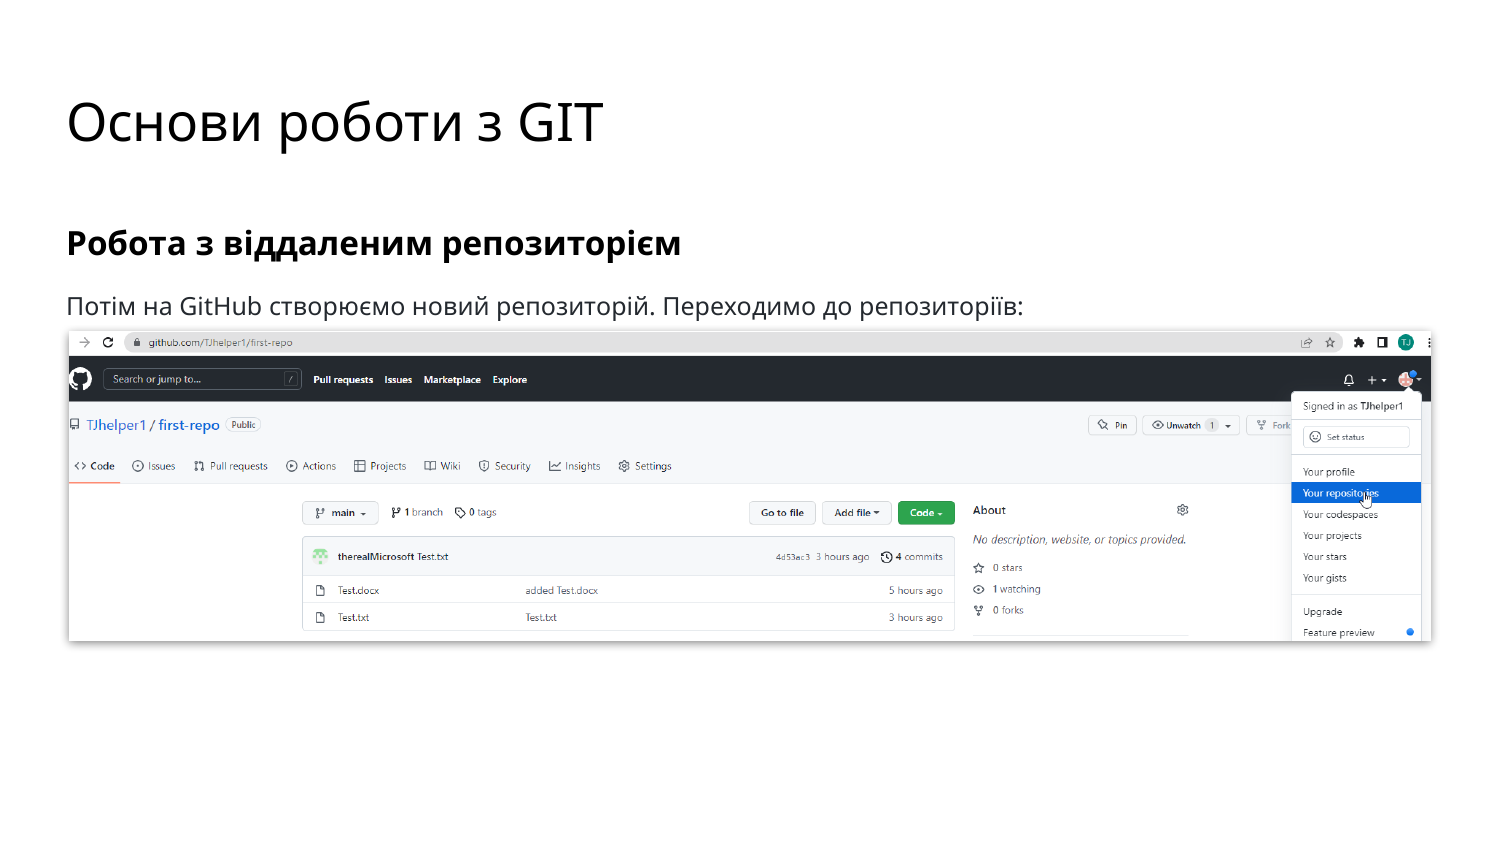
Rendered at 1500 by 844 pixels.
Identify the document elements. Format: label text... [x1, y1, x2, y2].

text_box Потім на GitHub створюємо новий репозиторій. Переходимо до репозиторіїв: [51, 271, 1449, 336]
text_box Робота з віддаленим репозиторієм [51, 200, 1449, 271]
title Основи роботи з GIT [51, 72, 1449, 167]
picture [69, 331, 1431, 642]
